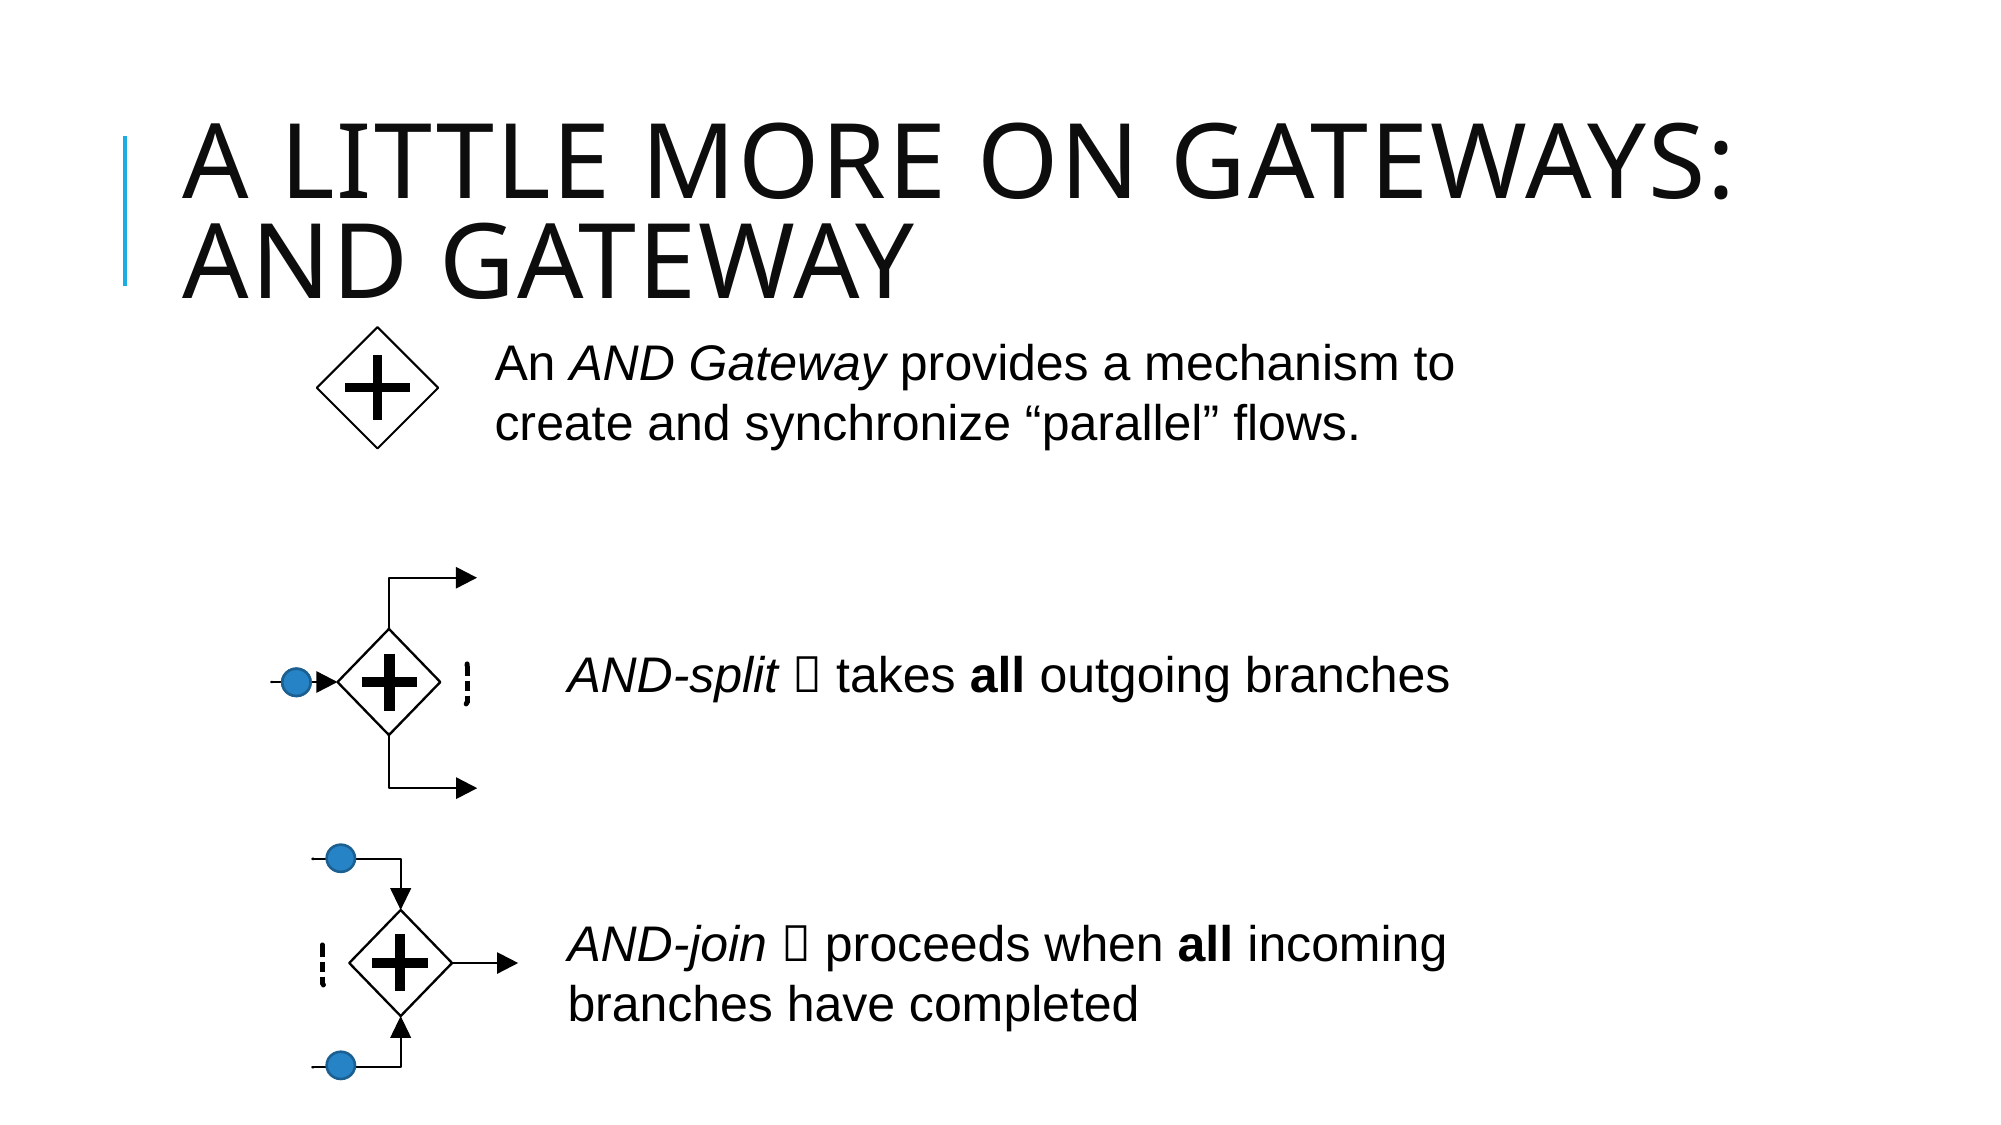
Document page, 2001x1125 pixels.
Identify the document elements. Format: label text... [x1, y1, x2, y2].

text_box An AND Gateway provides a mechanism to create and synchronize “parallel” flows. [445, 322, 1603, 458]
text_box AND-split  takes all outgoing branches AND-join  proceeds when all incoming branches have completed [406, 635, 1671, 963]
title A little more on gateways: AND Gateway [168, 96, 1763, 342]
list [312, 322, 443, 453]
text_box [282, 843, 533, 1087]
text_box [264, 531, 538, 806]
